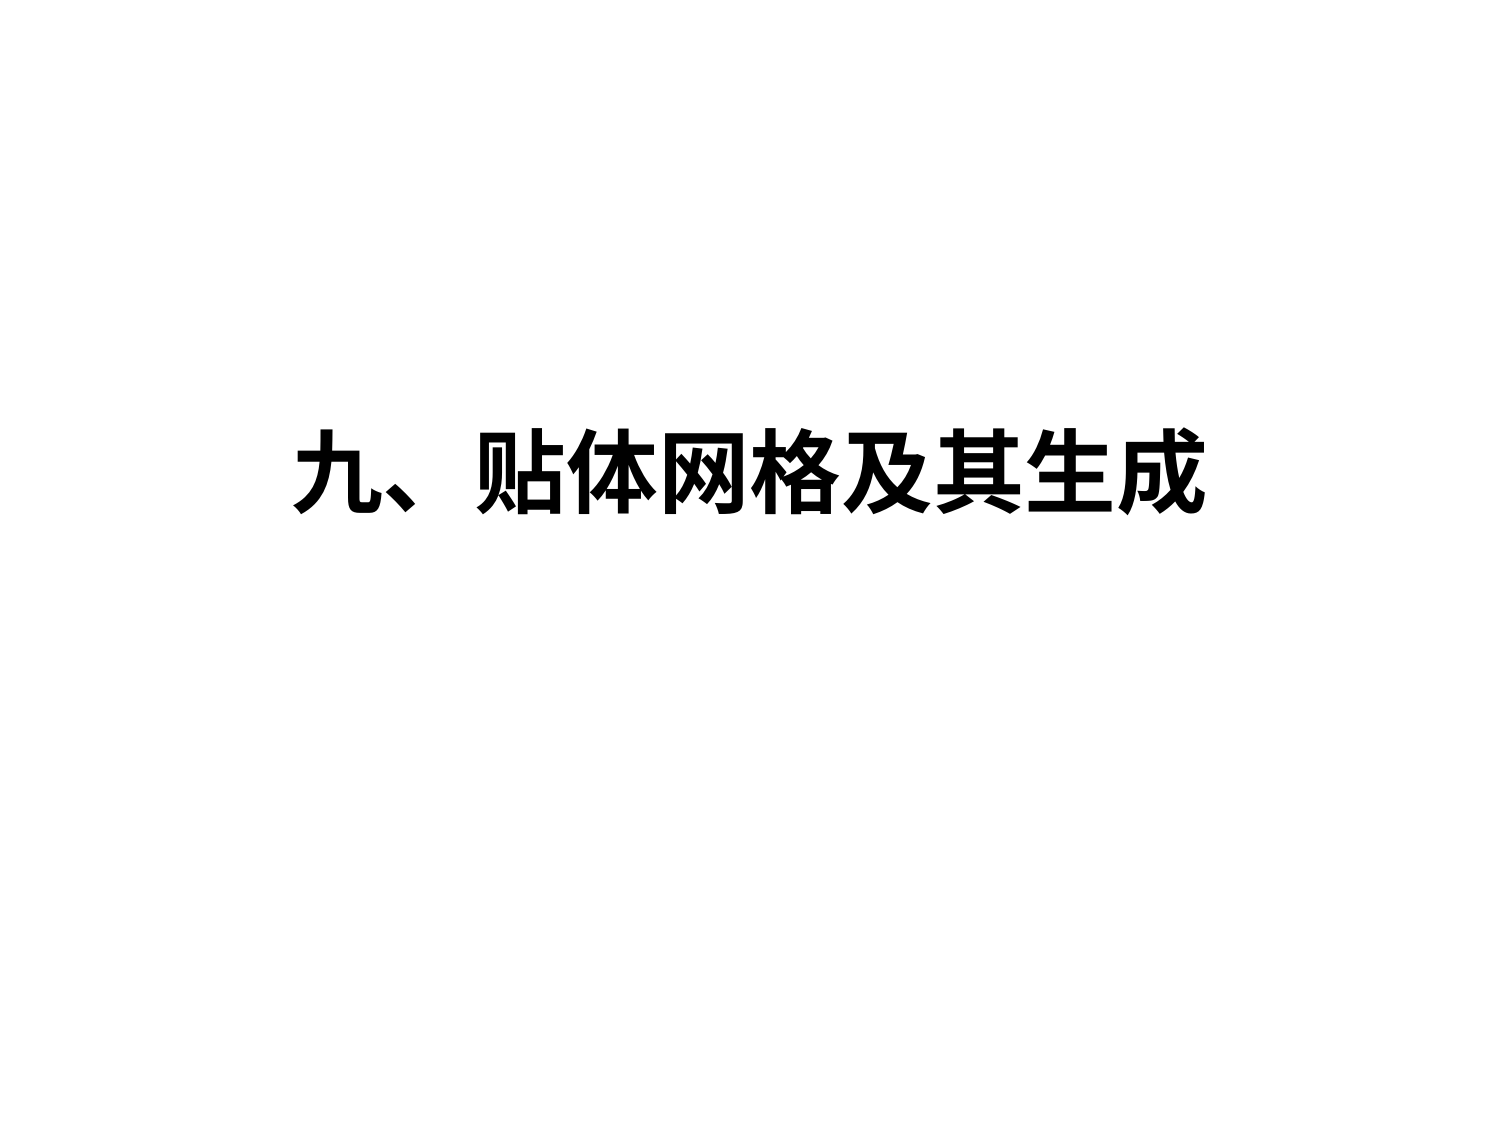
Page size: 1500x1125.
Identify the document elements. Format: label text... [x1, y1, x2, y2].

title 九、贴体网格及其生成 [112, 349, 1388, 591]
